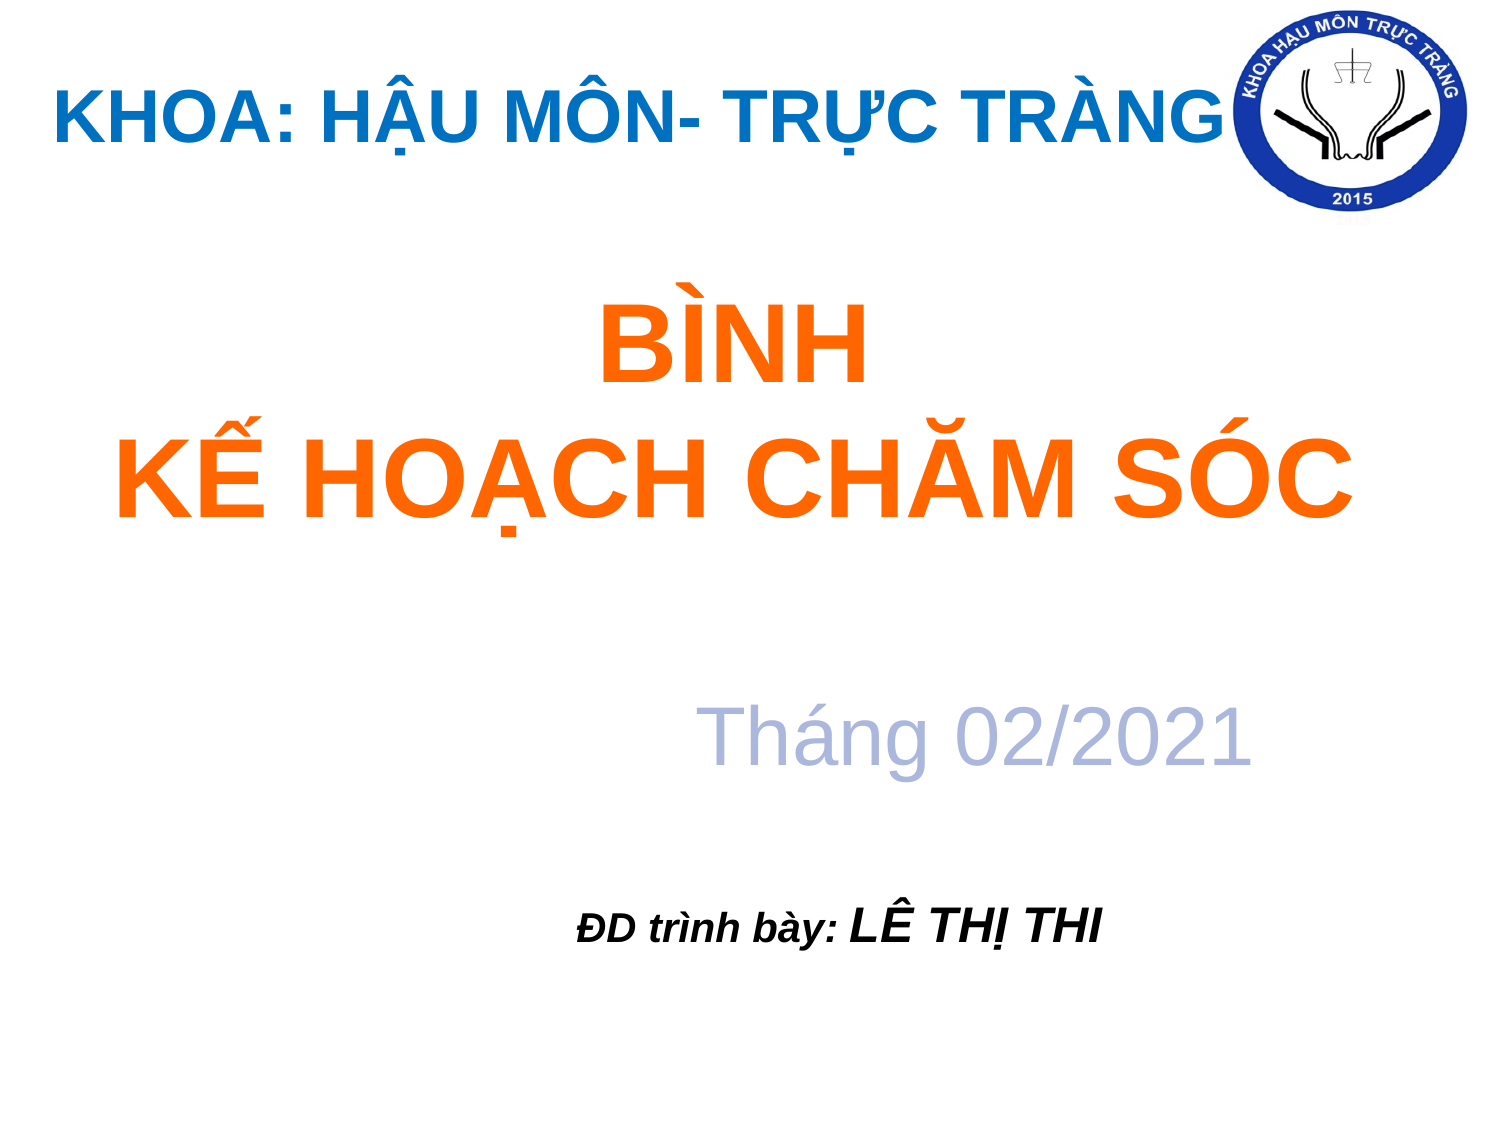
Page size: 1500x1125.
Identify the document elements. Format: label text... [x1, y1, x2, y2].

picture [1224, 0, 1474, 225]
text_box KHOA: HẬU MÔN- TRỰC TRÀNG [37, 0, 1224, 165]
subtitle Tháng 02/2021 [150, 624, 1500, 755]
text_box ĐD trình bày: LÊ THỊ THI [549, 884, 1413, 960]
text_box BÌNH KẾ HOẠCH CHĂM SÓC [50, 262, 1450, 548]
